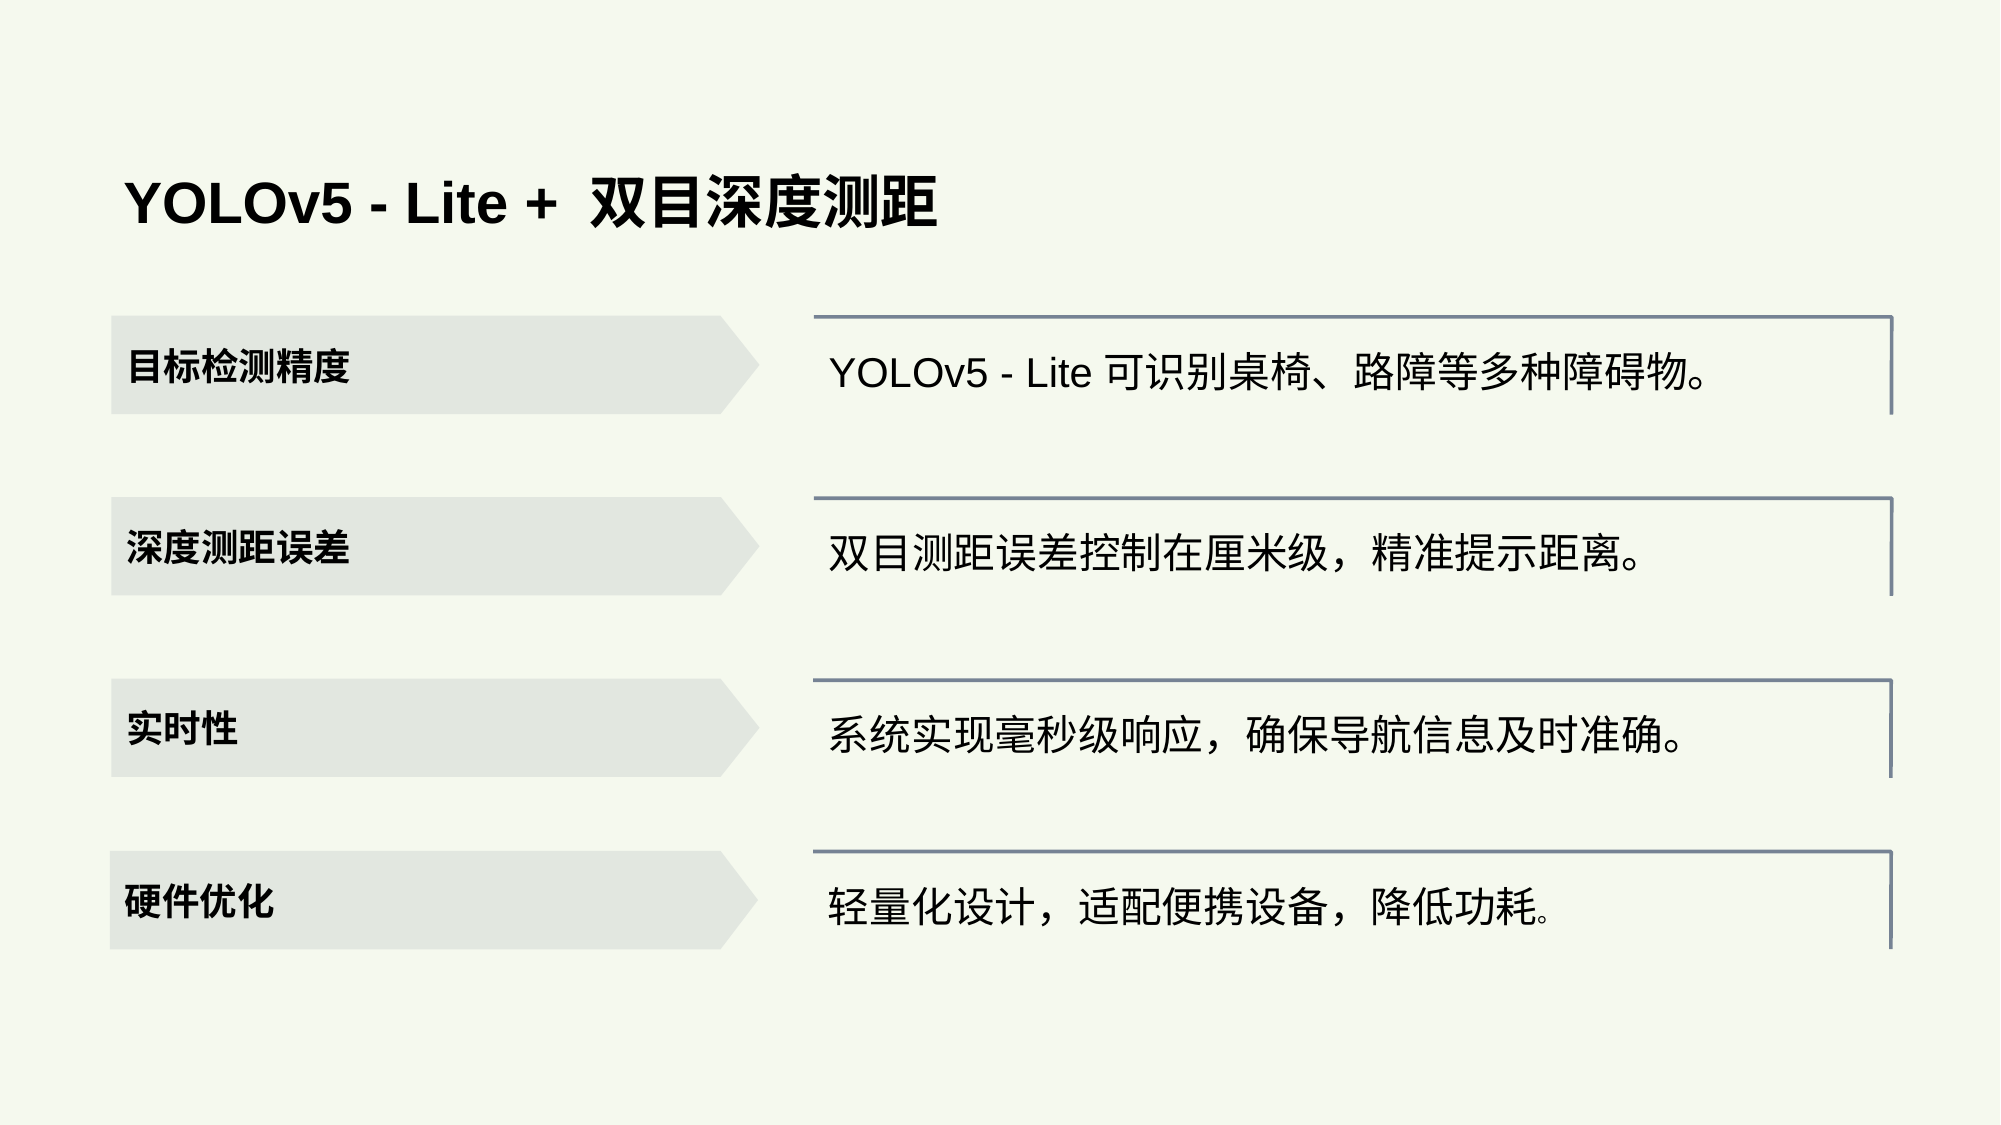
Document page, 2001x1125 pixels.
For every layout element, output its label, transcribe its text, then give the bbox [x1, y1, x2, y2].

title YOLOv5 - Lite + 双目深度测距 [108, 95, 1890, 243]
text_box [109, 315, 1892, 950]
